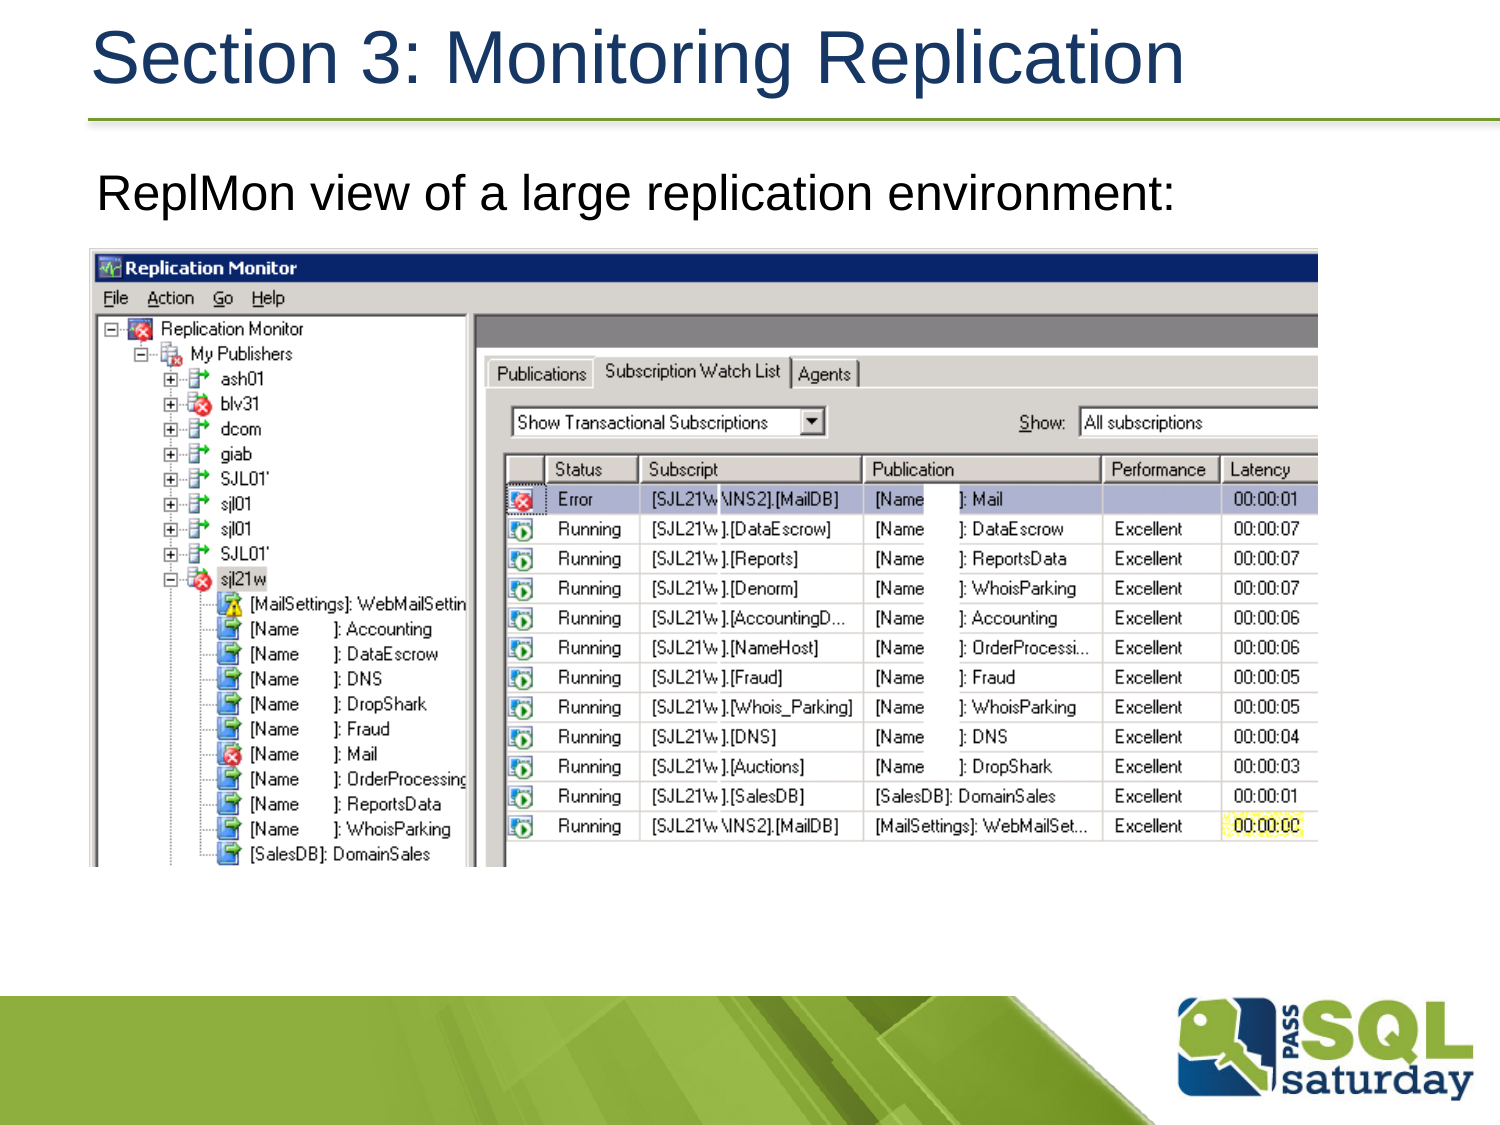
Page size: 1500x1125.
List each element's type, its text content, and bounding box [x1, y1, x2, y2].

picture [0, 969, 1483, 1125]
title Section 3: Monitoring Replication [75, 0, 1426, 120]
text_box ReplMon view of a large replication environment: [81, 153, 1192, 229]
picture [89, 247, 1318, 868]
